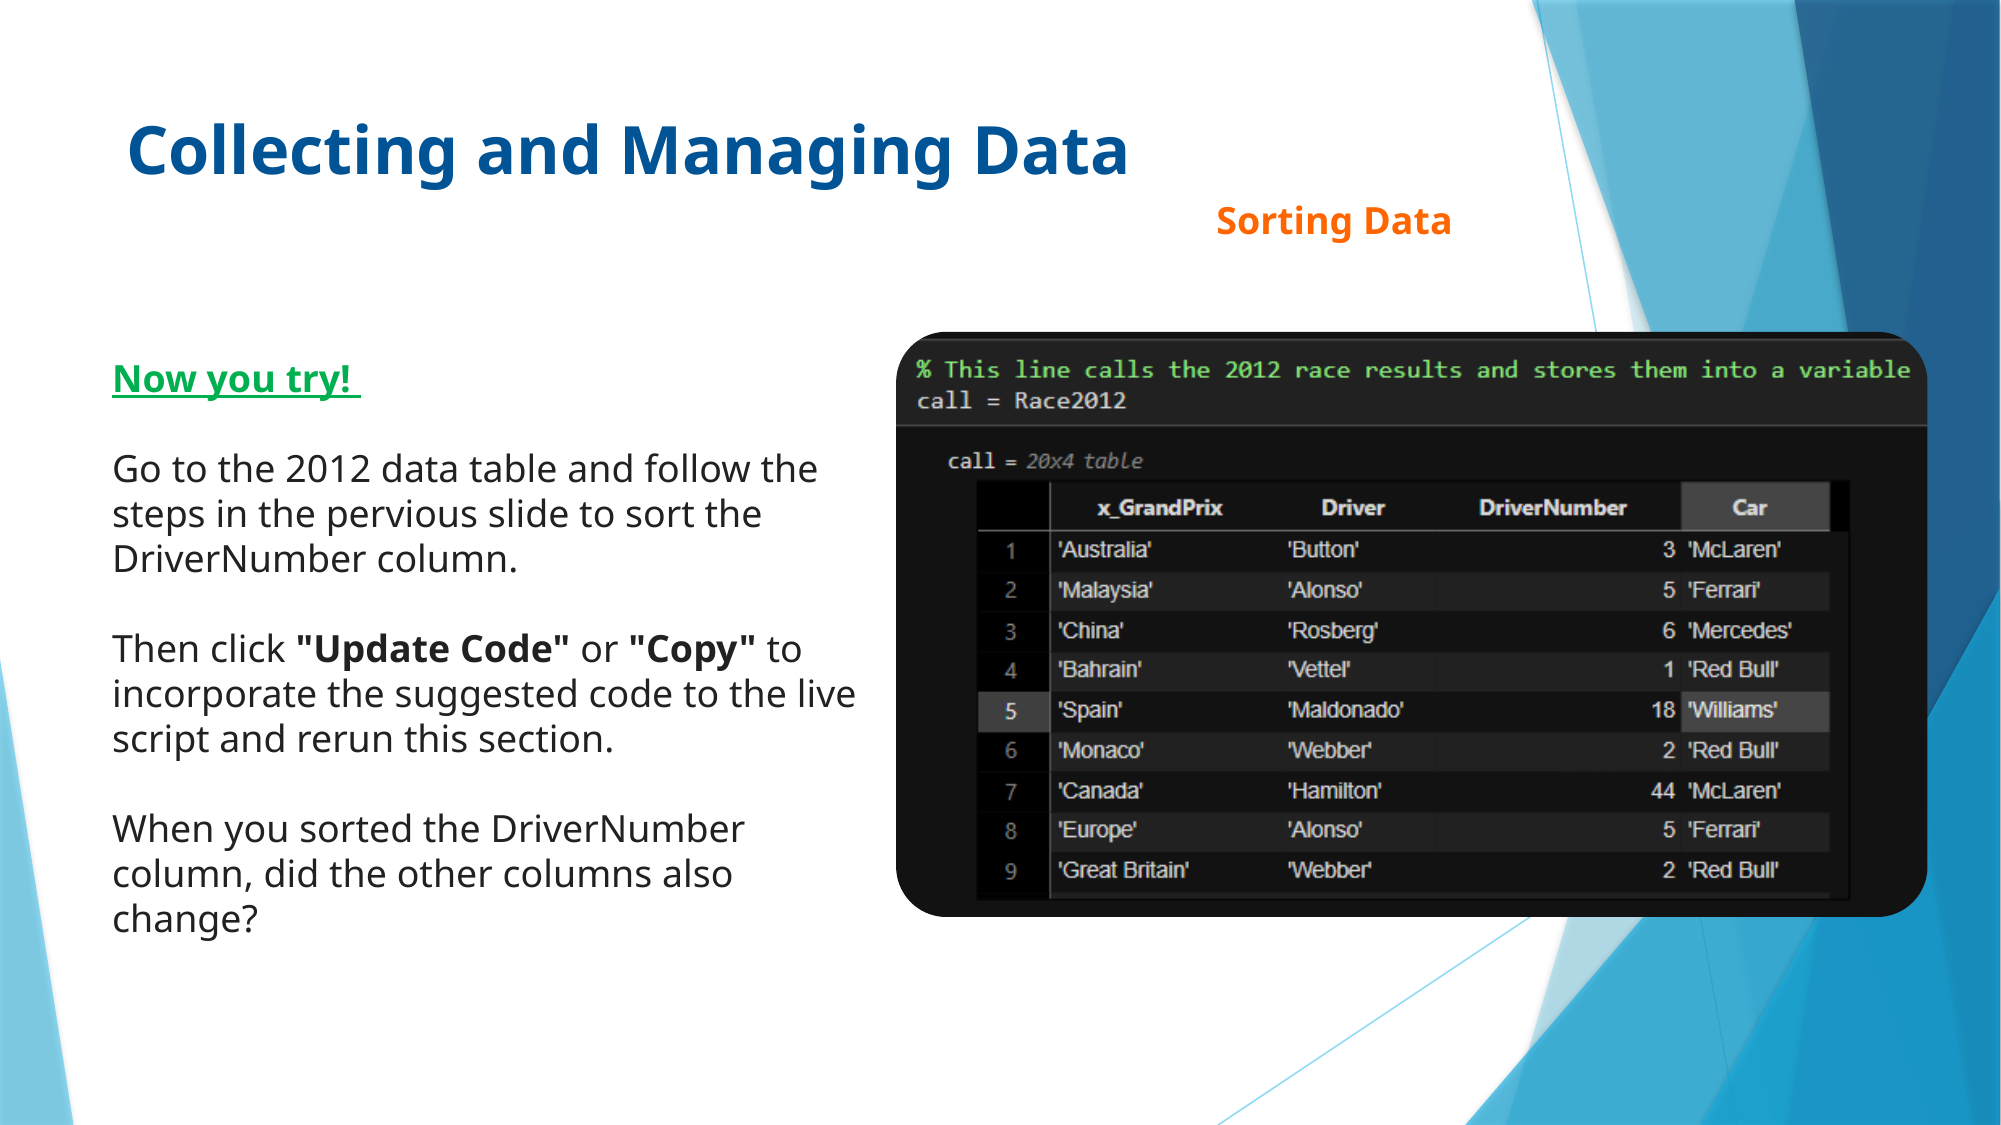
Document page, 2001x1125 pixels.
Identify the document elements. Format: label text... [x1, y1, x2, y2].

text_box Now you try! Go to the 2012 data table and follow the steps in the pervious slide to sort the DriverNumber column. Then click "Update Code" or "Copy" to incorporate the suggested code to the live script and rerun this section. When you sorted the DriverNumber column, did the other columns also change? [97, 347, 883, 947]
list Sorting Data [1059, 190, 1610, 262]
title Collecting and Managing Data [111, 99, 1552, 317]
picture [895, 331, 1928, 918]
